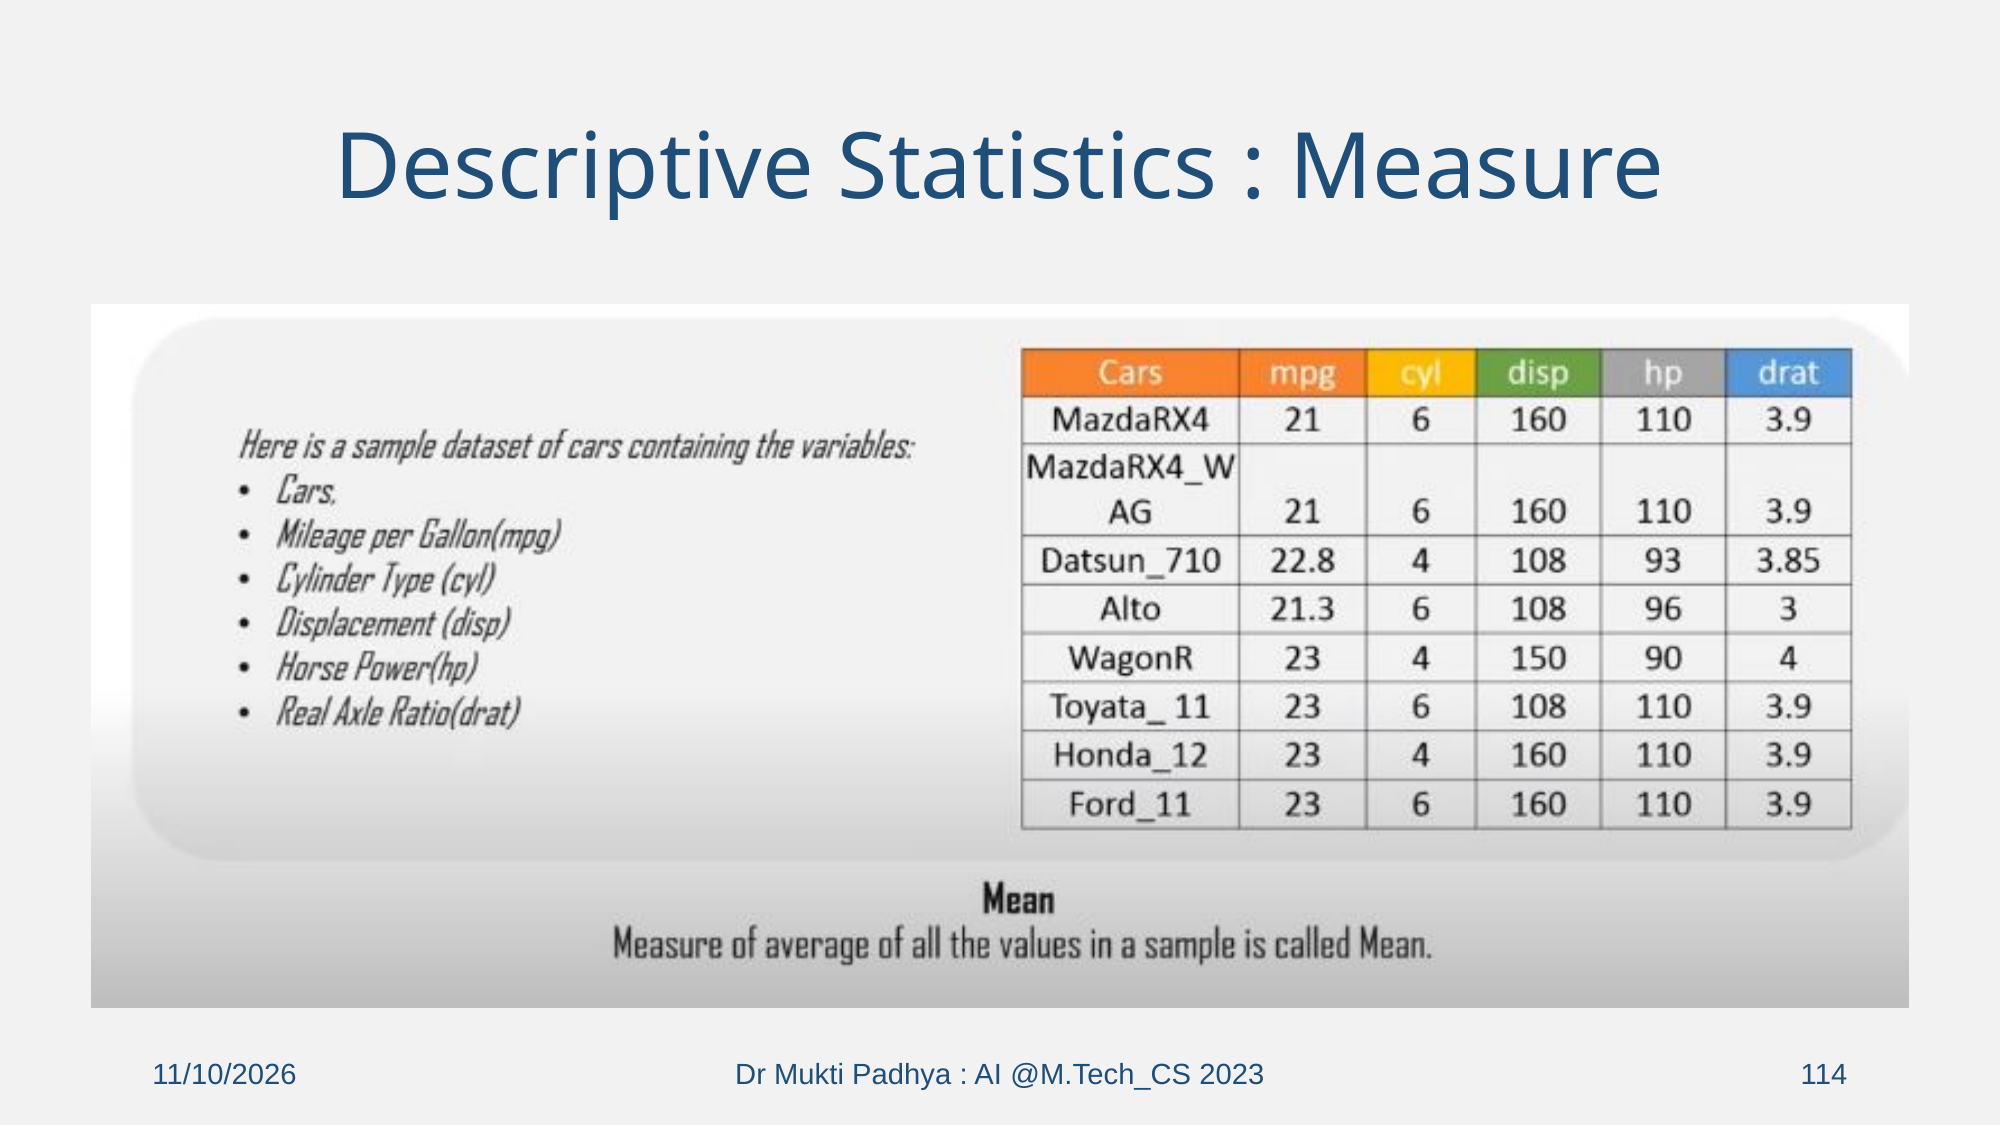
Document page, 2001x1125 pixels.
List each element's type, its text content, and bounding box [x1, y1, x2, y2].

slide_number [137, 1042, 588, 1103]
slide_number 114 [1412, 1042, 1863, 1103]
title Descriptive Statistics : Measure [137, 59, 1863, 278]
footer Dr Mukti Padhya : AI @M.Tech_CS 2023 [662, 1042, 1338, 1103]
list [91, 304, 1909, 1008]
